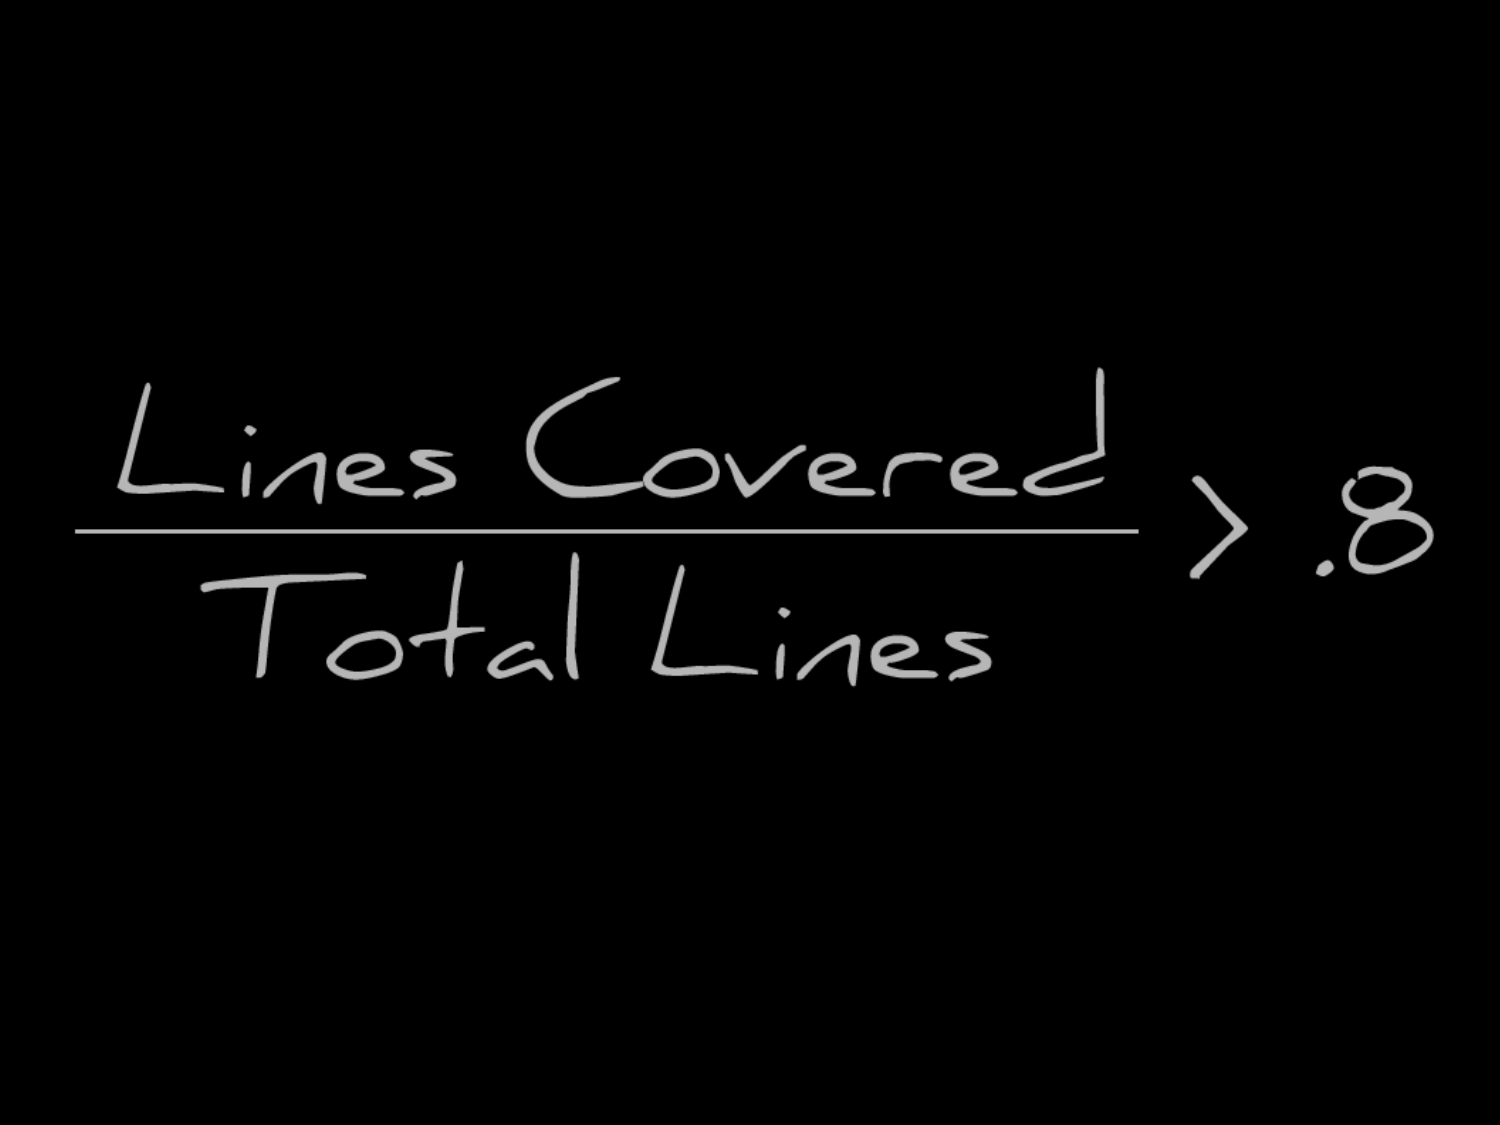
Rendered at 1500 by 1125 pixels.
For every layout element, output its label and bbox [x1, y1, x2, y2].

picture [0, 309, 1500, 770]
